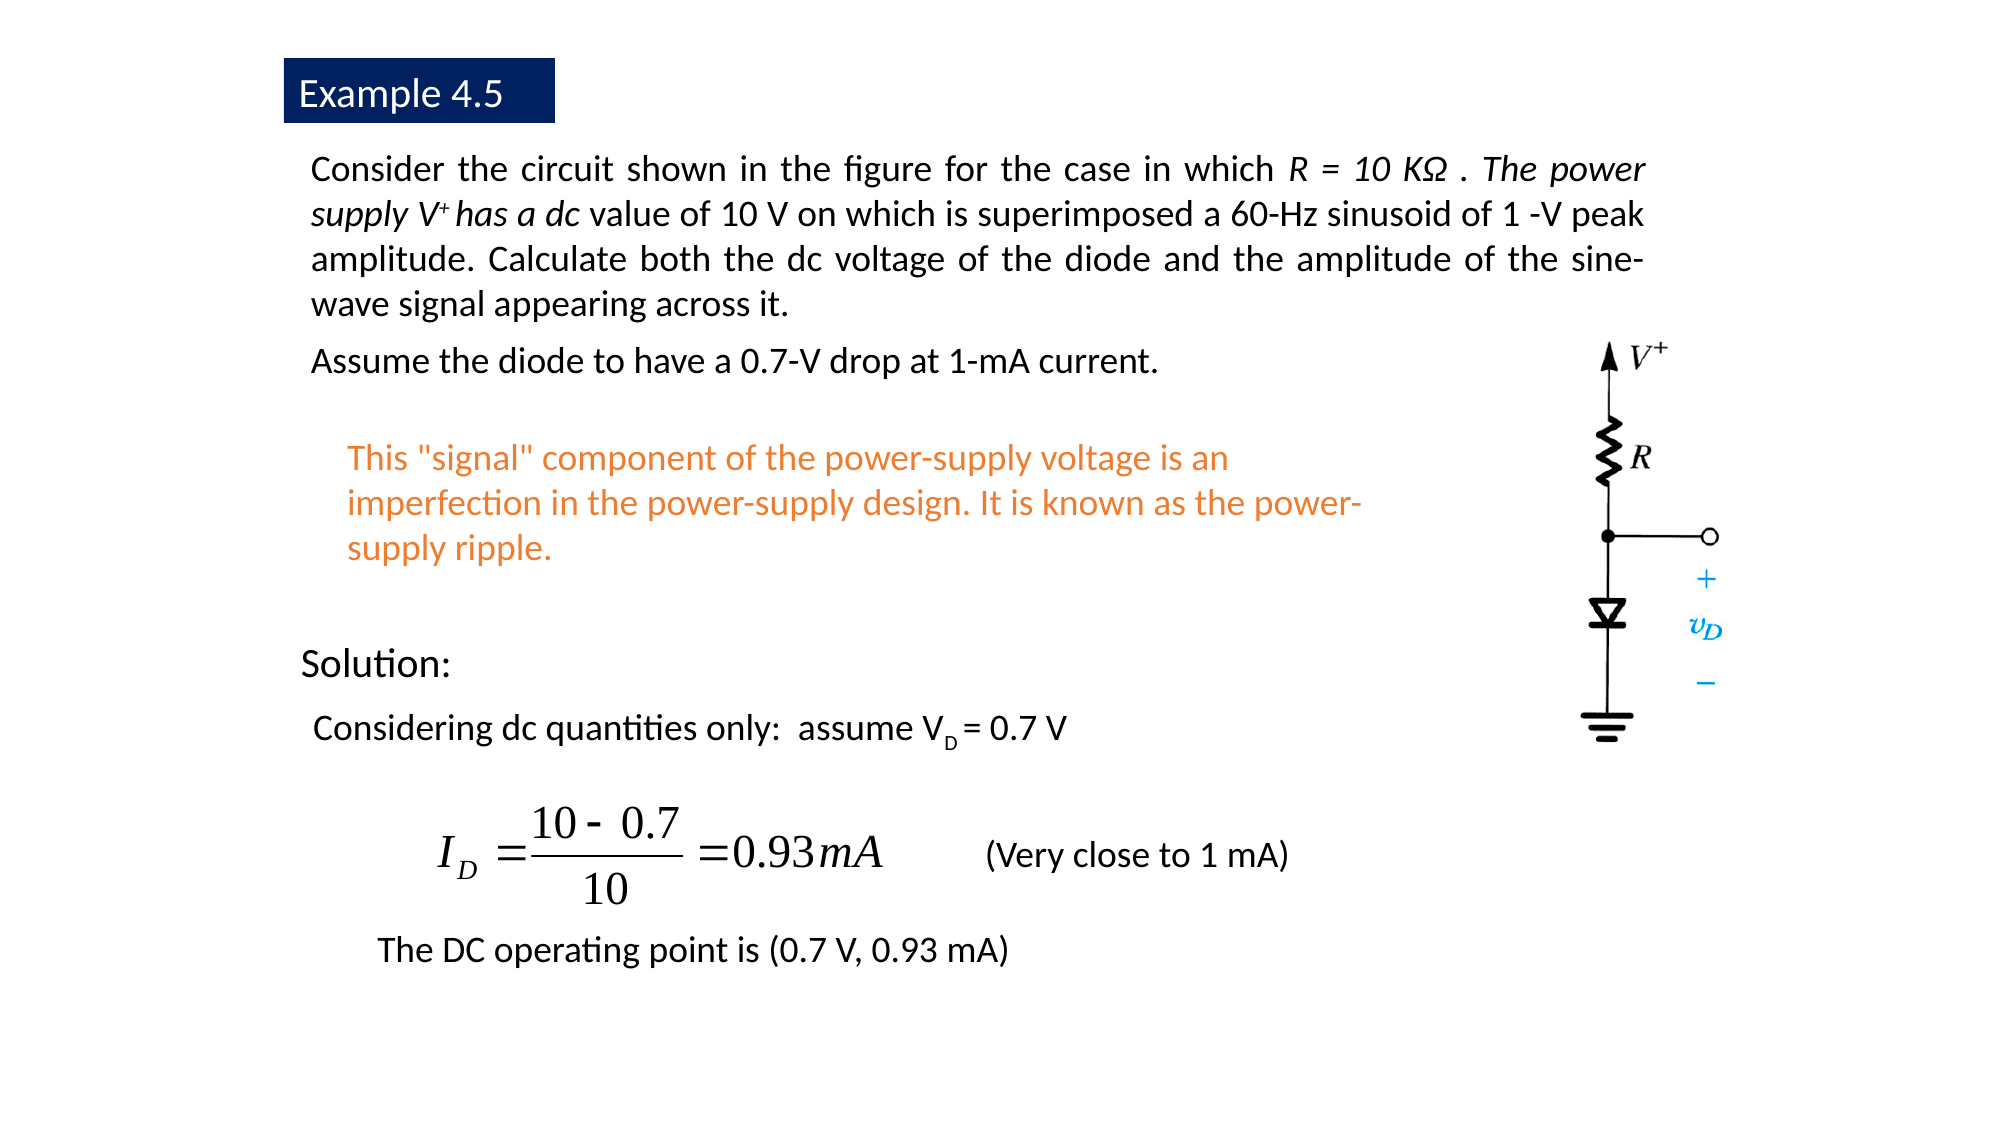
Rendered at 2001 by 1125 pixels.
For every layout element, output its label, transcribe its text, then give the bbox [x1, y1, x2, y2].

text_box The DC operating point is (0.7 V, 0.93 mA) [362, 917, 1153, 978]
text_box Consider the circuit shown in the figure for the case in which R = 10 KΩ . The power supply V+ has a dc value of 10 V on which is superimposed a 60-Hz sinusoid of 1 -V peak amplitude. Calculate both the dc voltage of the diode and the amplitude of the sine-wave signal appearing across it. Assume the diode to have a 0.7-V drop at 1-mA current. [296, 136, 1661, 389]
text_box Considering dc quantities only: assume VD = 0.7 V [298, 695, 1395, 762]
text_box Example 4.5 [283, 58, 555, 123]
picture [1577, 335, 1751, 758]
text_box This "signal" component of the power-supply voltage is an imperfection in the power-supply design. It is known as the power-supply ripple. [332, 425, 1419, 575]
text_box Solution: [286, 628, 512, 694]
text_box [429, 792, 887, 916]
text_box (Very close to 1 mA) [970, 822, 1373, 883]
